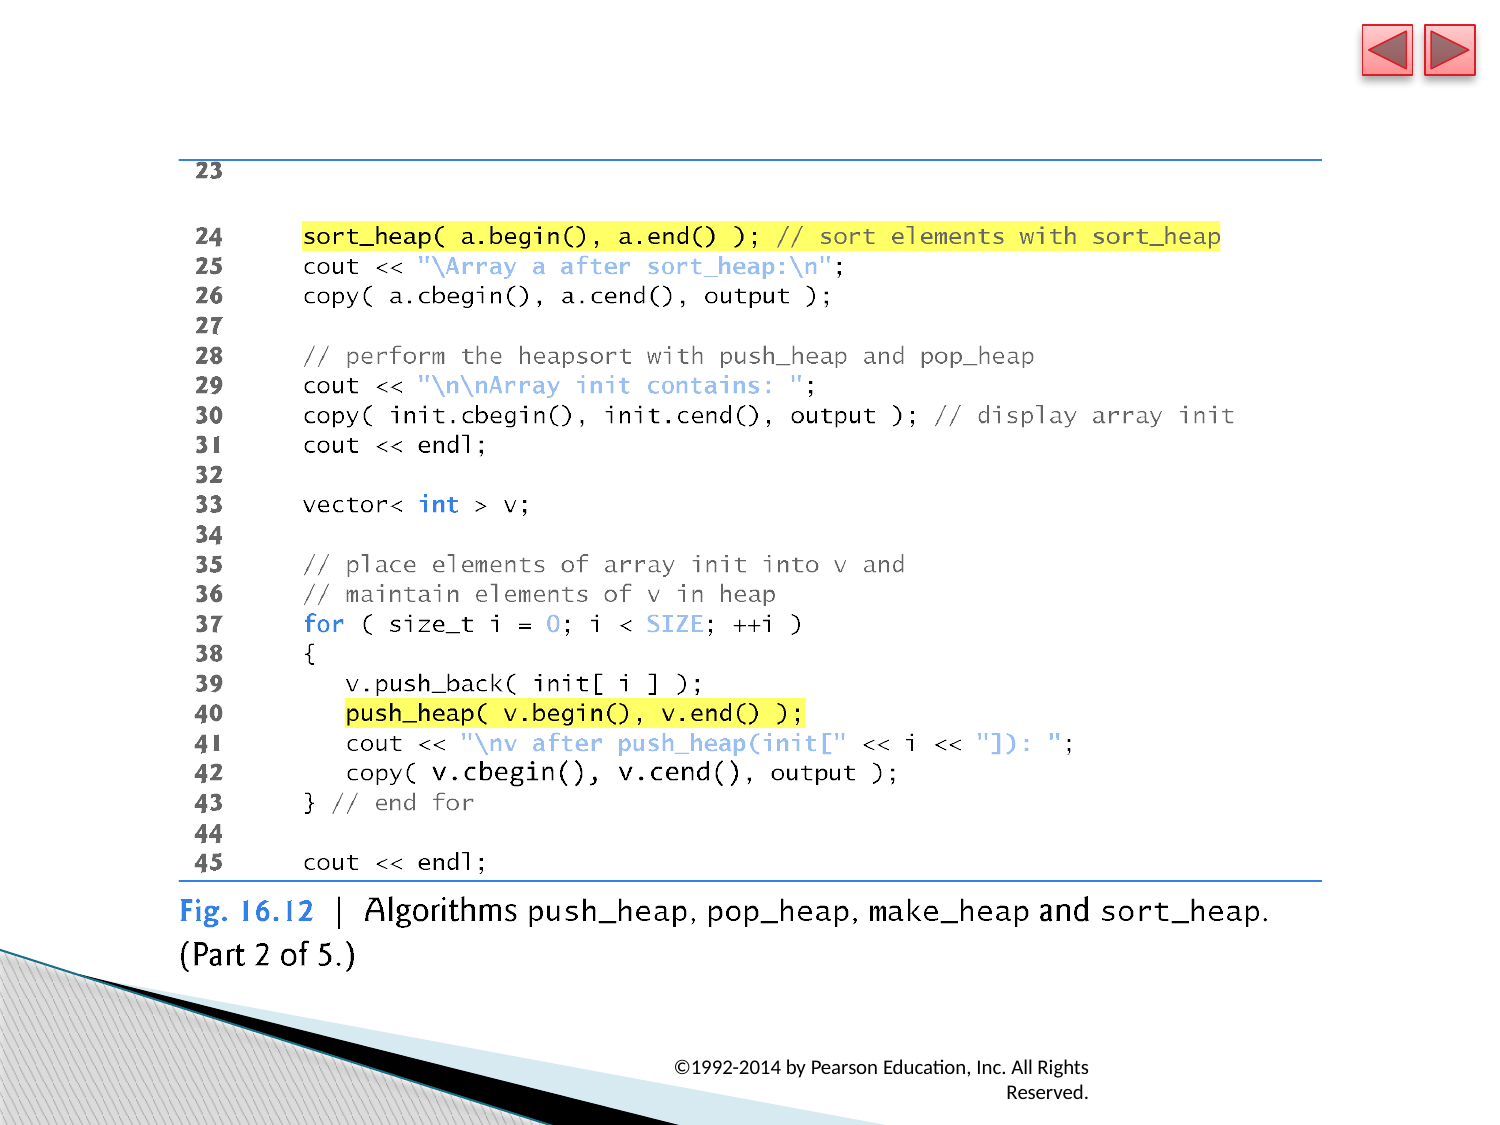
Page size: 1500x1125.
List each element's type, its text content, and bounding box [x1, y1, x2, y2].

picture [0, 106, 1500, 1018]
footer ©1992-2014 by Pearson Education, Inc. All Rights Reserved. [650, 1051, 1105, 1112]
